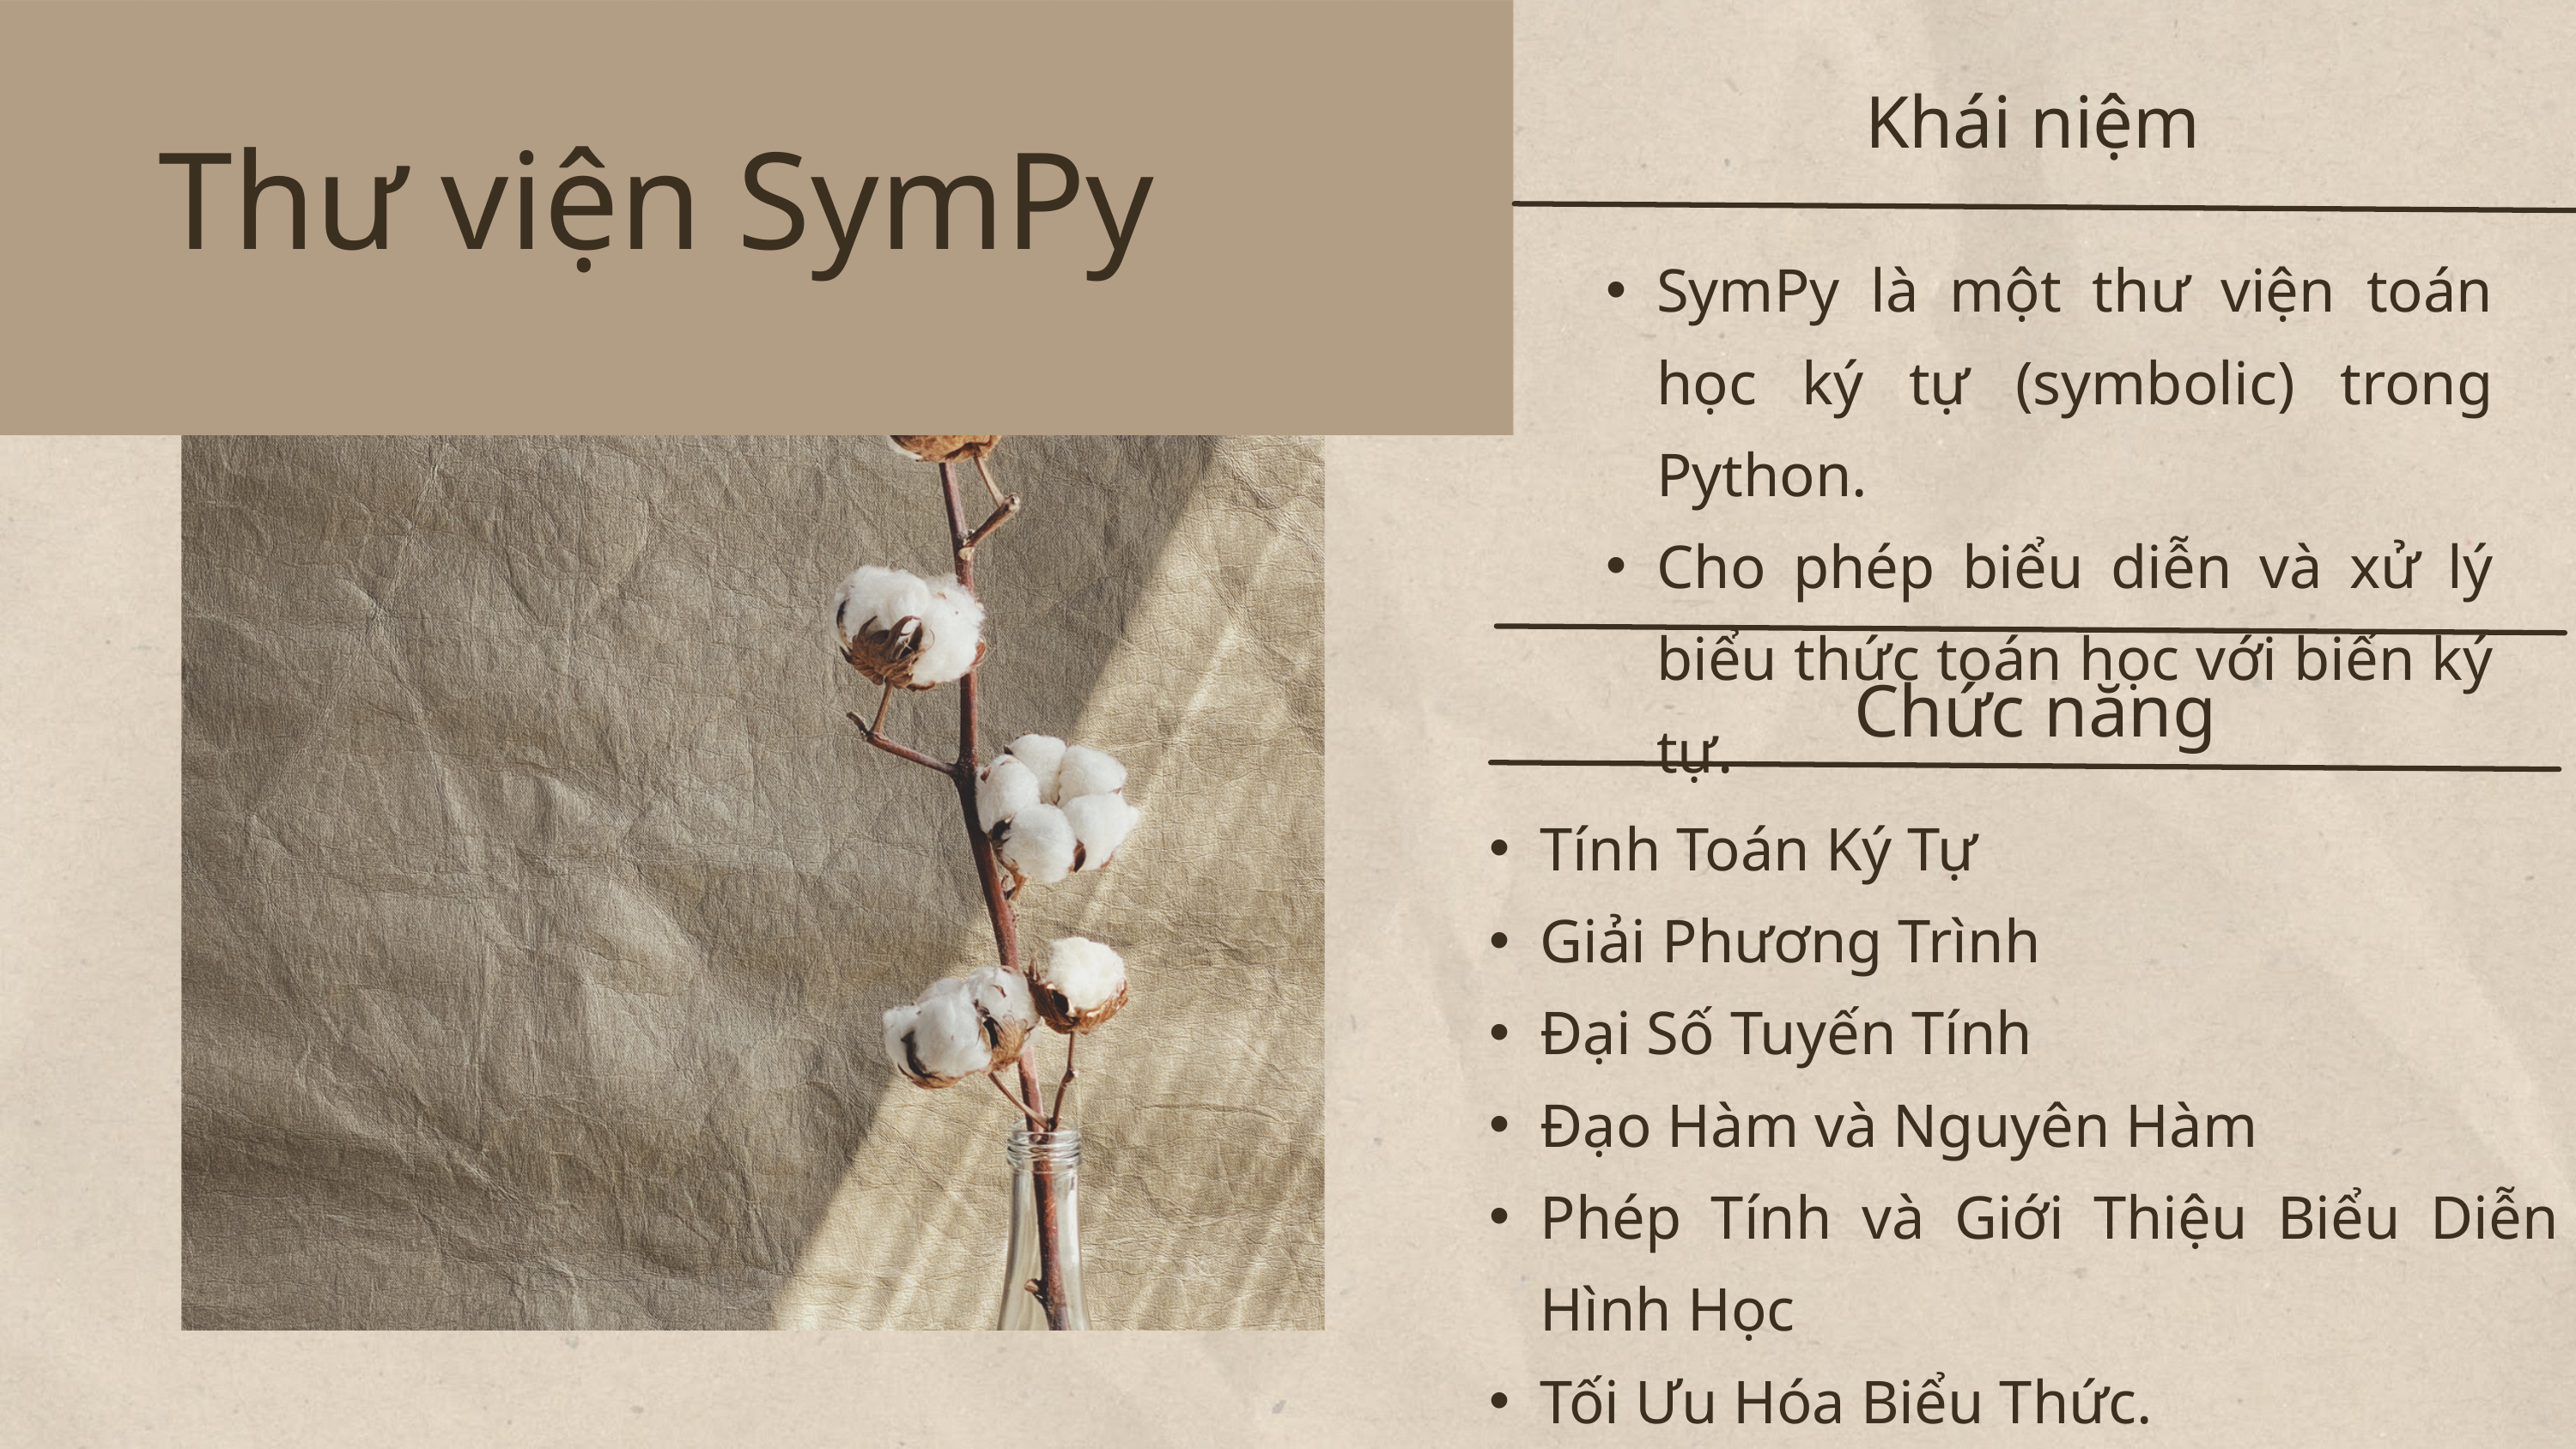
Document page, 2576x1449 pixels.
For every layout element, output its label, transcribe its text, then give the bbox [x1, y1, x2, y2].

text_box [0, 0, 1515, 435]
text_box SymPy là một thư viện toán học ký tự (symbolic) trong Python. Cho phép biểu diễn và xử lý biểu thức toán học với biến ký tự. [1556, 232, 2494, 791]
text_box Tính Toán Ký Tự Giải Phương Trình Đại Số Tuyến Tính Đạo Hàm và Nguyên Hàm Phép Tính và Giới Thiệu Biểu Diễn Hình Học Tối Ưu Hóa Biểu Thức. [1439, 791, 2560, 1449]
text_box Khái niệm [1634, 33, 2432, 163]
text_box [0, 0, 2576, 1449]
text_box Thư viện SymPy [158, 82, 1288, 276]
text_box [181, 435, 1325, 1331]
